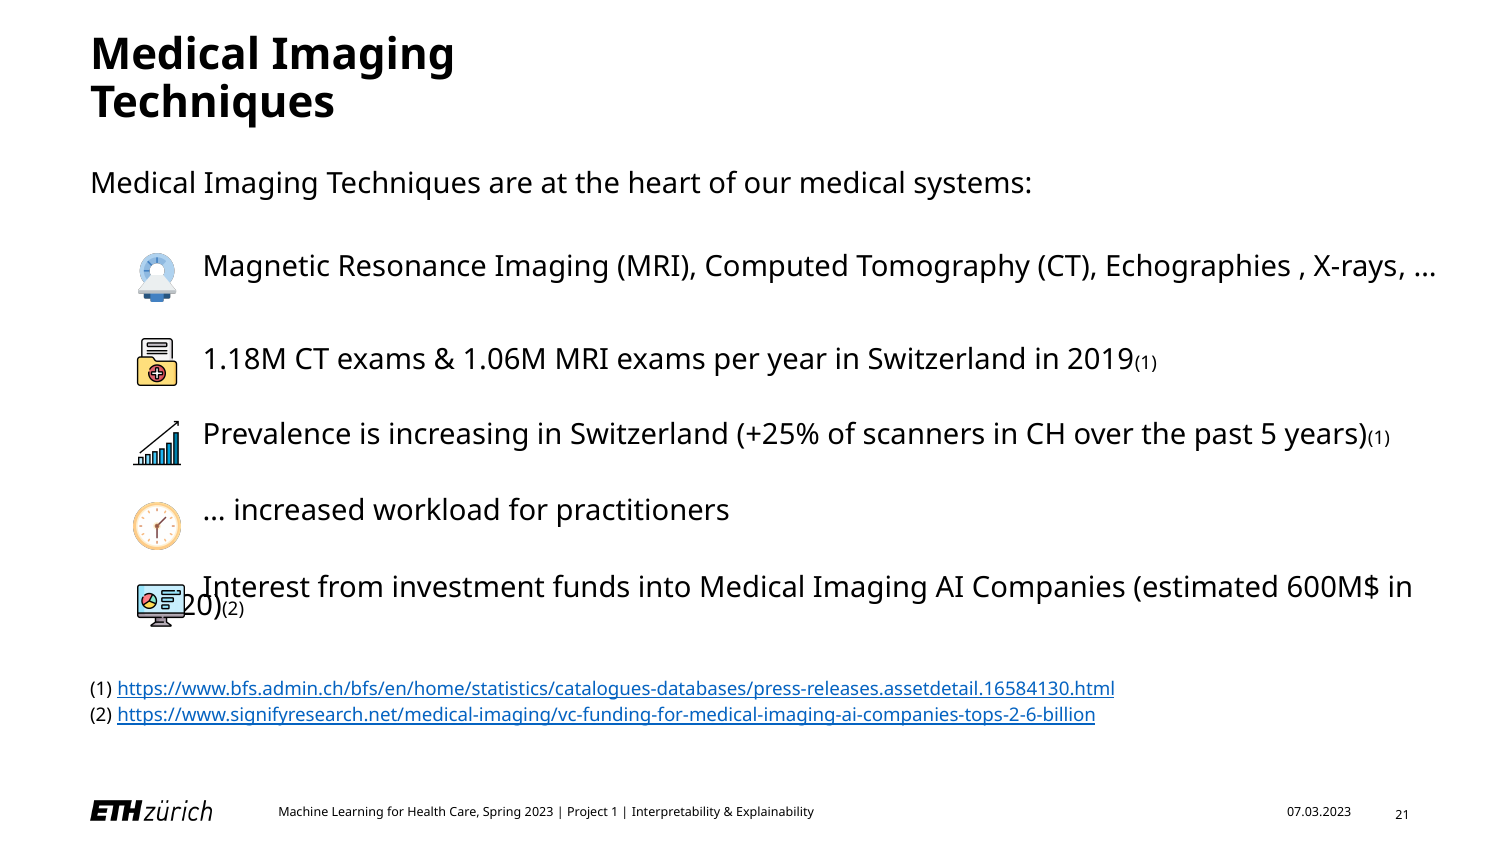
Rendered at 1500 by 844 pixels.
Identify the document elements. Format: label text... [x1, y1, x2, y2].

picture [133, 338, 182, 387]
picture [137, 581, 185, 630]
picture [133, 502, 182, 551]
slide_number 21 [1370, 802, 1410, 829]
list Medical Imaging Techniques are at the heart of our medical systems: Magnetic Resonance Imaging (MRI), Computed Tomography (CT), Echographies , X-rays, … 1.18M CT exams & 1.06M MRI exams per year in Switzerland in 2019(1) Prevalence is increasing in Switzerland (+25% of scanners in CH over the past 5 years)(1) … increased workload for practitioners Interest from investment funds into Medical Imaging AI Companies (estimated 600M$ in 2020)(2) (1) https://www.bfs.admin.ch/bfs/en/home/statistics/catalogues-databases/press-releases.assetdetail.16584130.html (2) https://www.signifyresearch.net/medical-imaging/vc-funding-for-medical-imaging-ai-companies-tops-2-6-billion [90, 164, 1482, 802]
title Medical Imaging Techniques [90, 32, 677, 143]
picture [90, 802, 212, 821]
picture [133, 253, 182, 302]
picture [133, 419, 182, 468]
